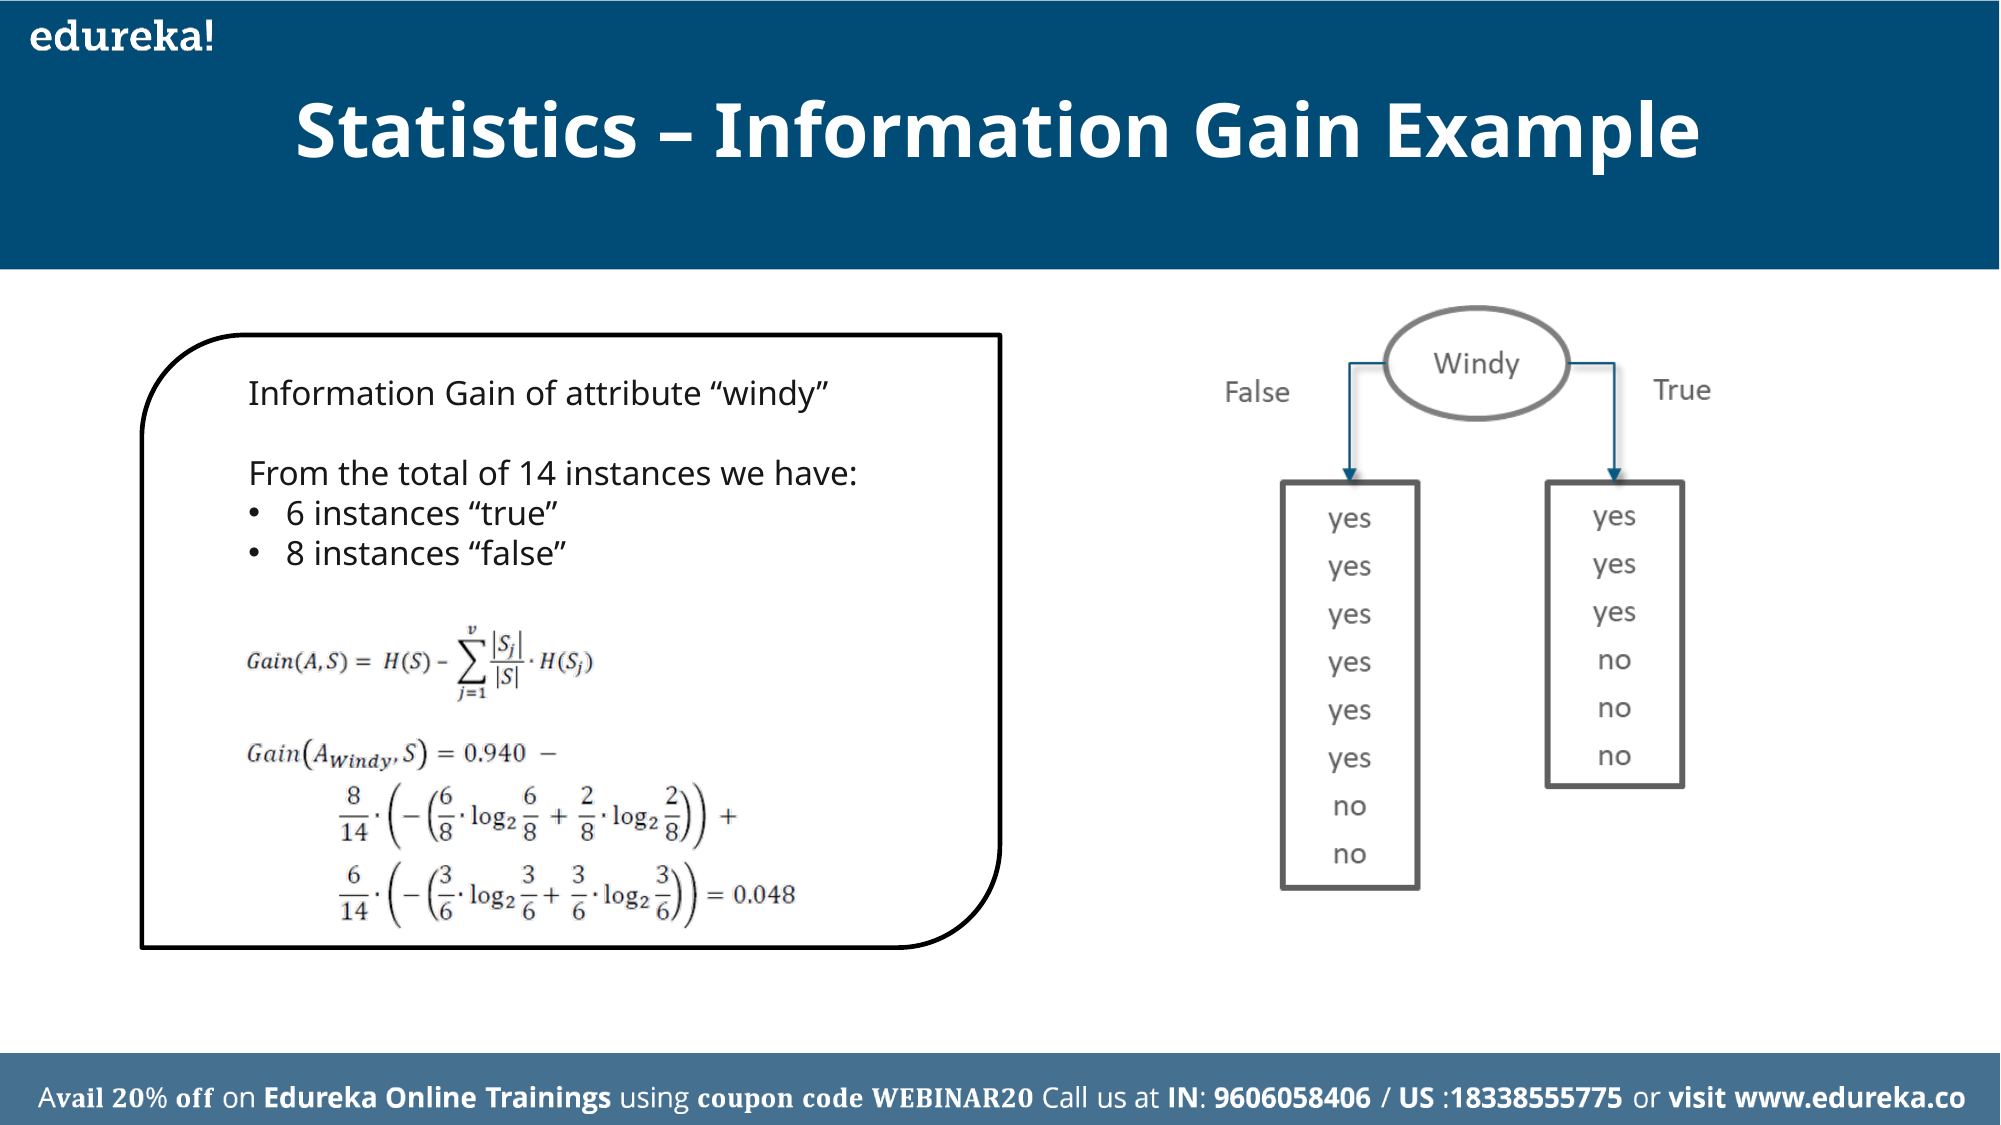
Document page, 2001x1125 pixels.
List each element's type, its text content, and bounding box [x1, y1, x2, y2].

picture [0, 1053, 2000, 1125]
text_box [0, 0, 2000, 75]
text_box Statistics – Information Gain Example [0, 75, 2000, 180]
text_box [0, 180, 2000, 270]
picture [1175, 305, 1732, 894]
picture [233, 613, 811, 948]
picture [29, 13, 215, 61]
text_box [141, 335, 1000, 948]
